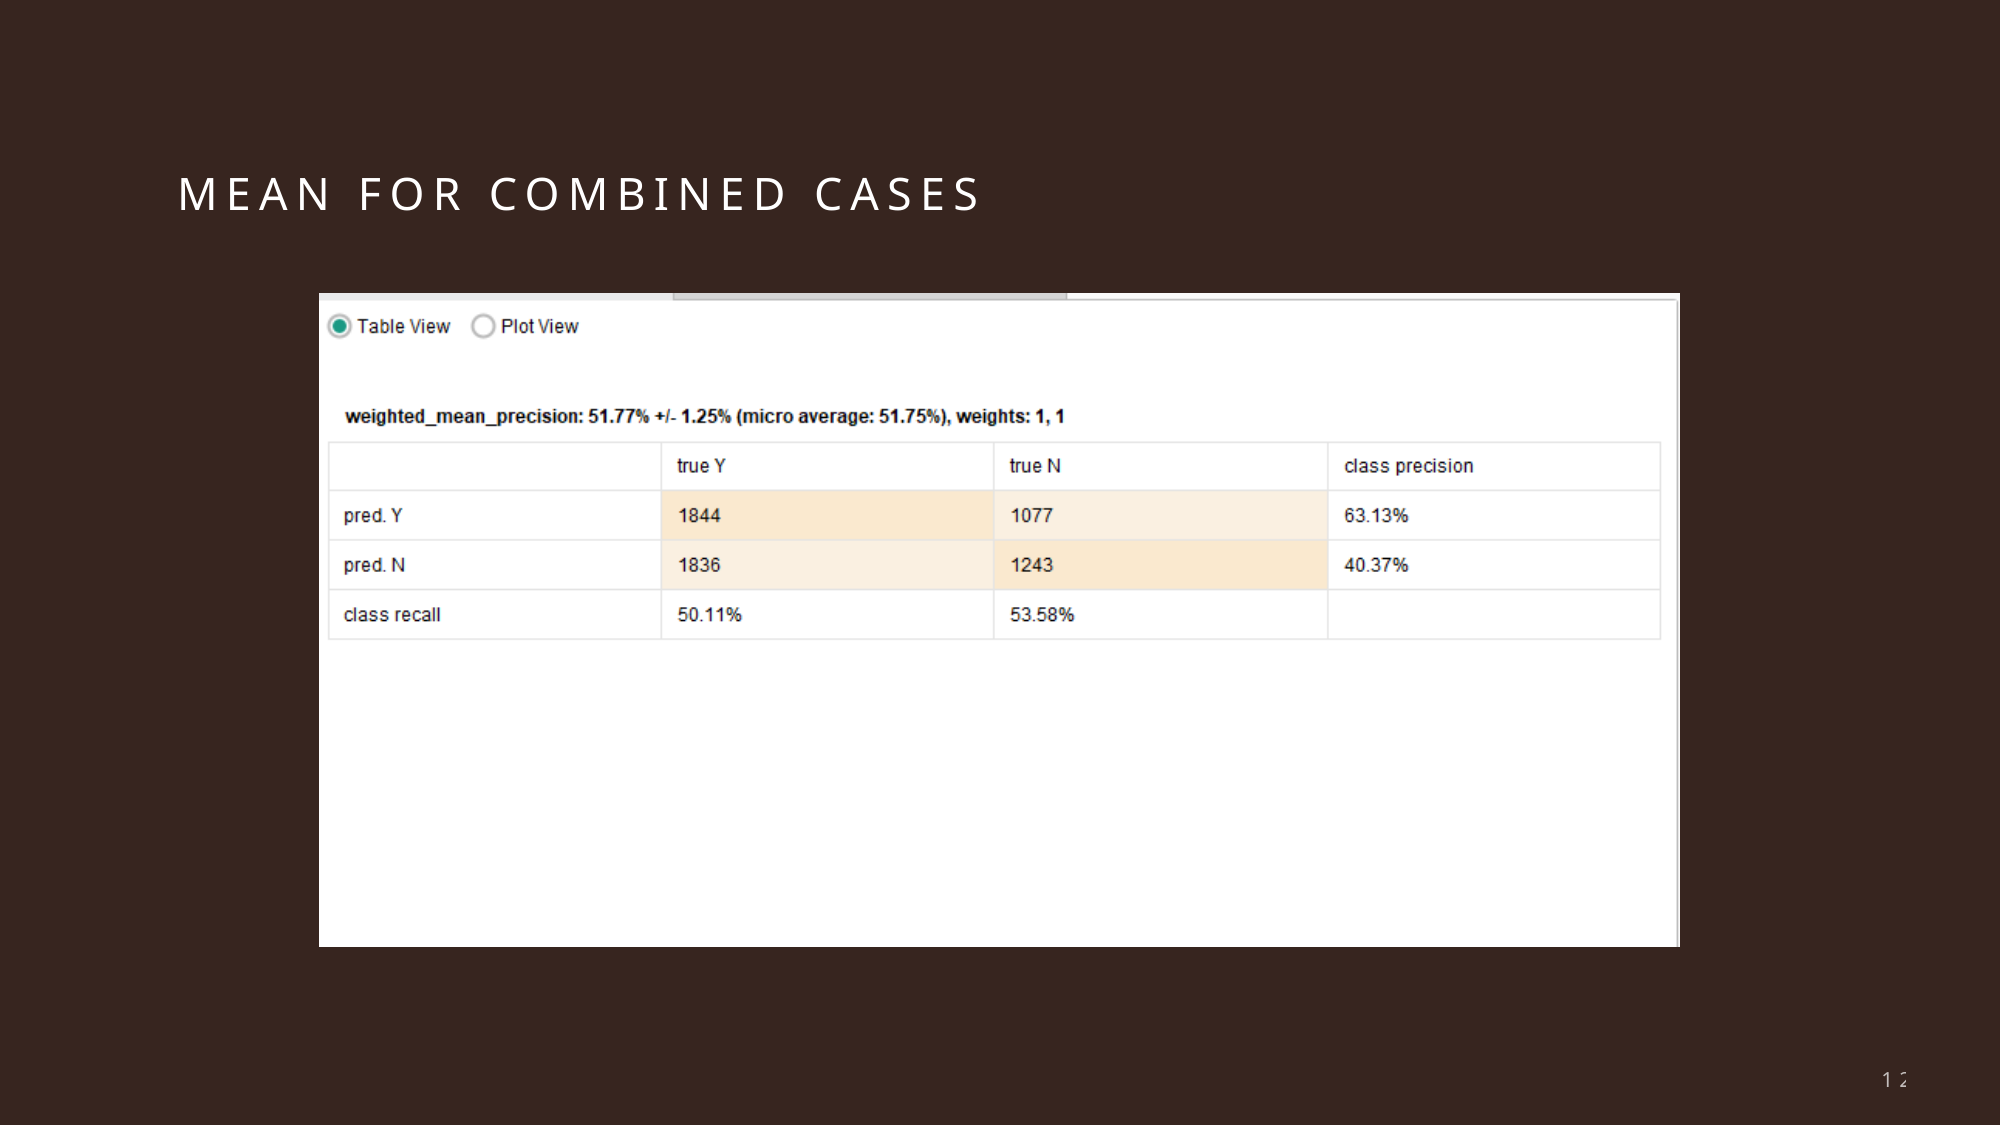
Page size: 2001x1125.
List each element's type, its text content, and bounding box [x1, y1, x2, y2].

slide_number 12 [1549, 1050, 1912, 1111]
title Mean for combined cases [177, 165, 1822, 274]
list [318, 293, 1681, 947]
